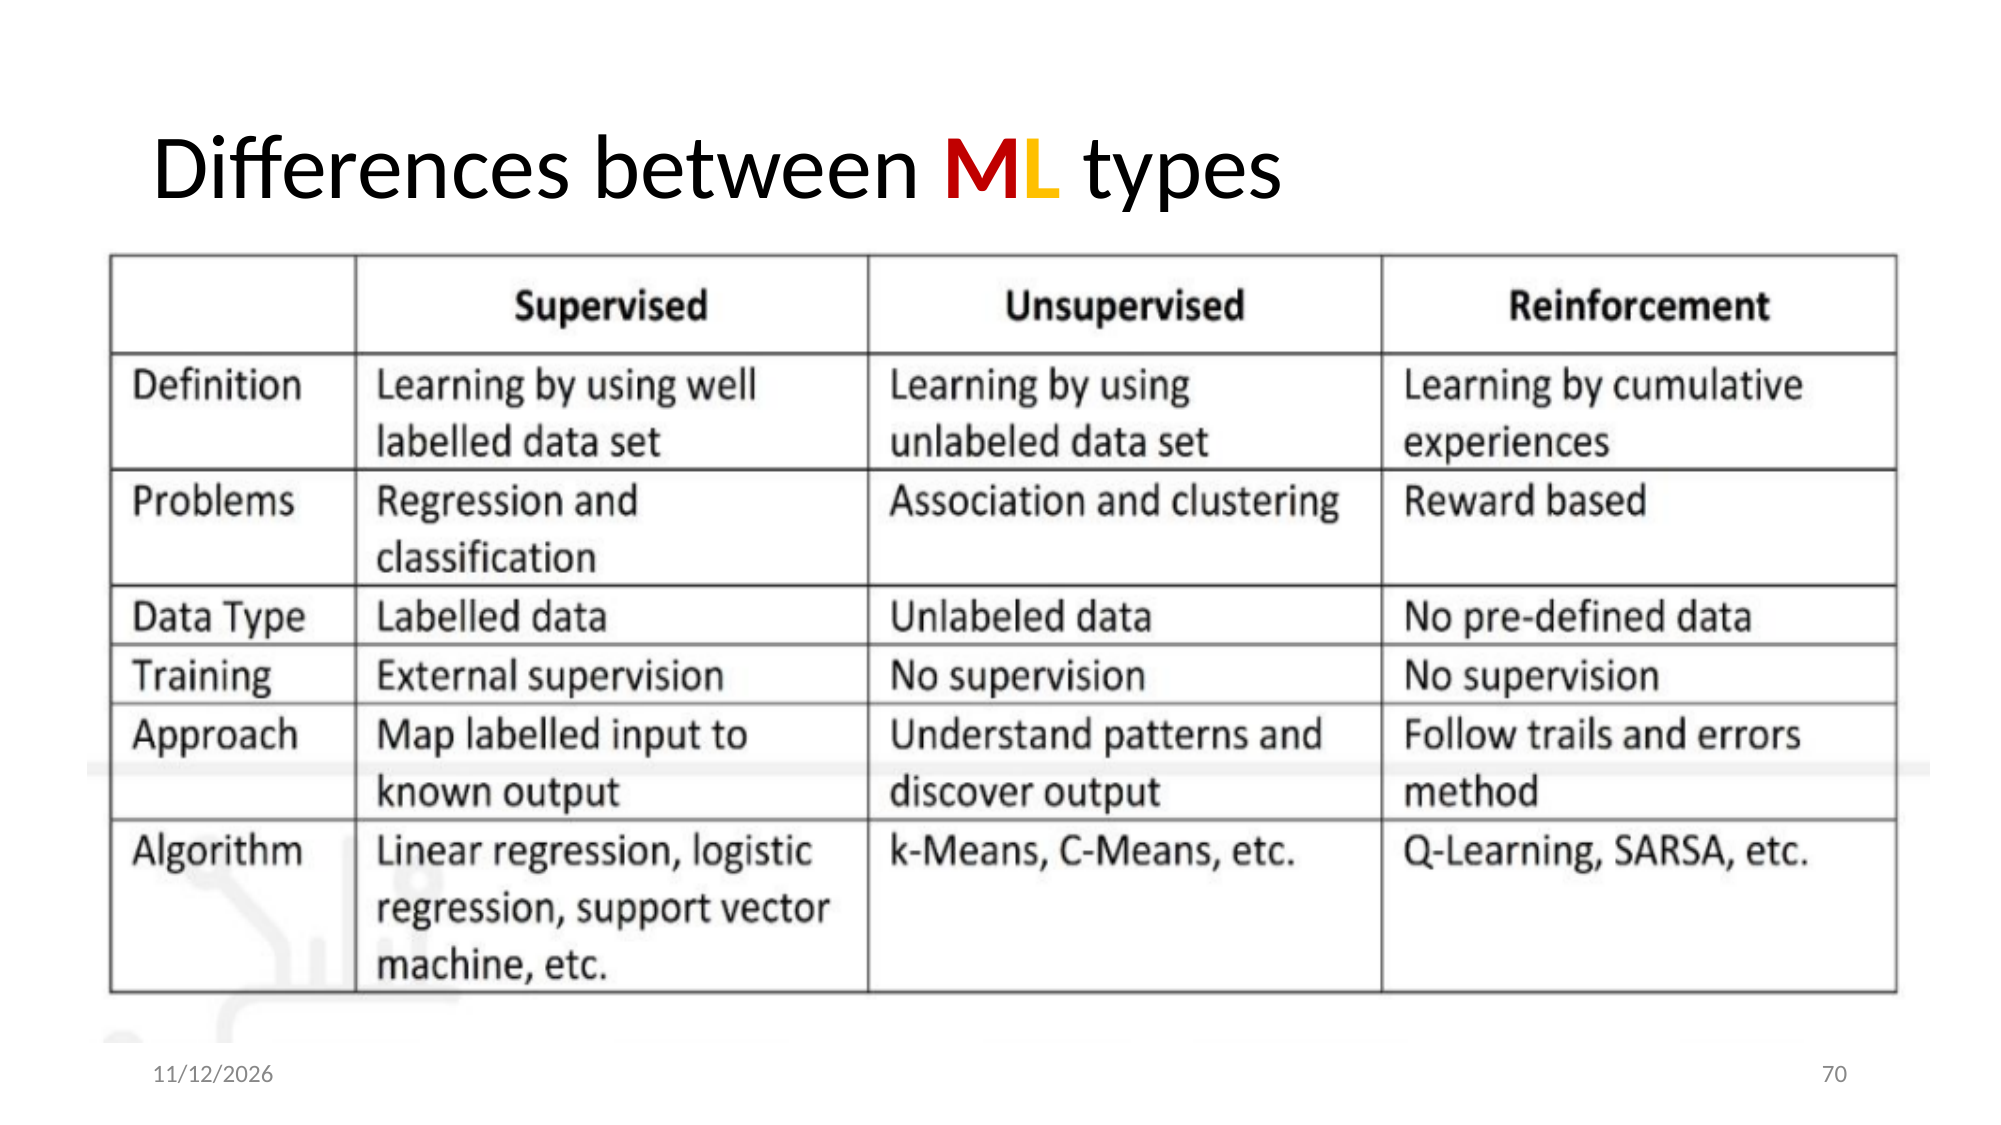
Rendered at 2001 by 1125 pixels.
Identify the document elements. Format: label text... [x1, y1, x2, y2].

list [87, 211, 1930, 1044]
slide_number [137, 1054, 588, 1103]
title Differences between ML types [137, 59, 1863, 208]
slide_number 70 [1412, 1054, 1863, 1103]
